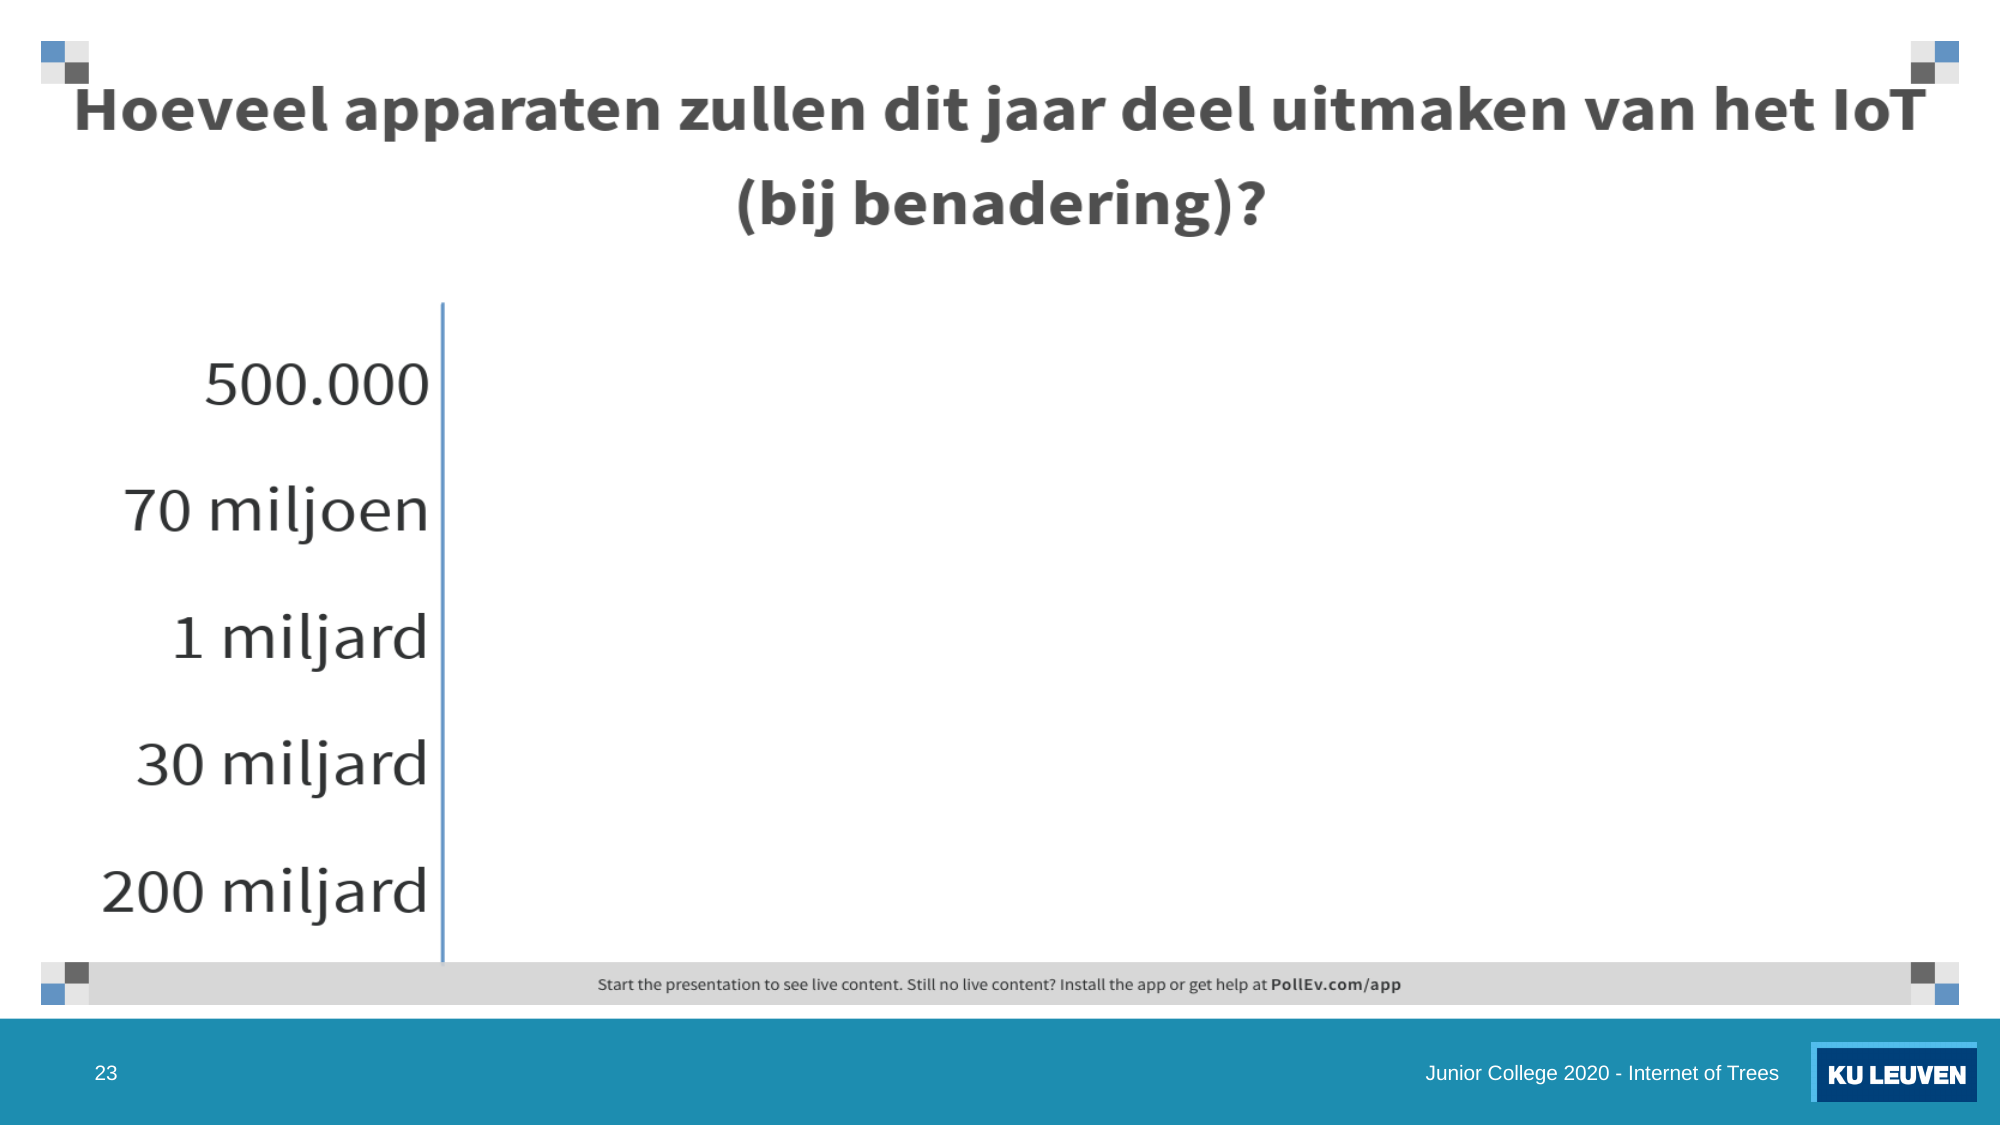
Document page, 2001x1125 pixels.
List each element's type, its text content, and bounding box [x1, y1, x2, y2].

picture [1811, 1042, 1977, 1102]
picture [41, 41, 1959, 1005]
slide_number 23 [94, 1018, 201, 1125]
footer Junior College 2020 - Internet of Trees [721, 1018, 1809, 1125]
